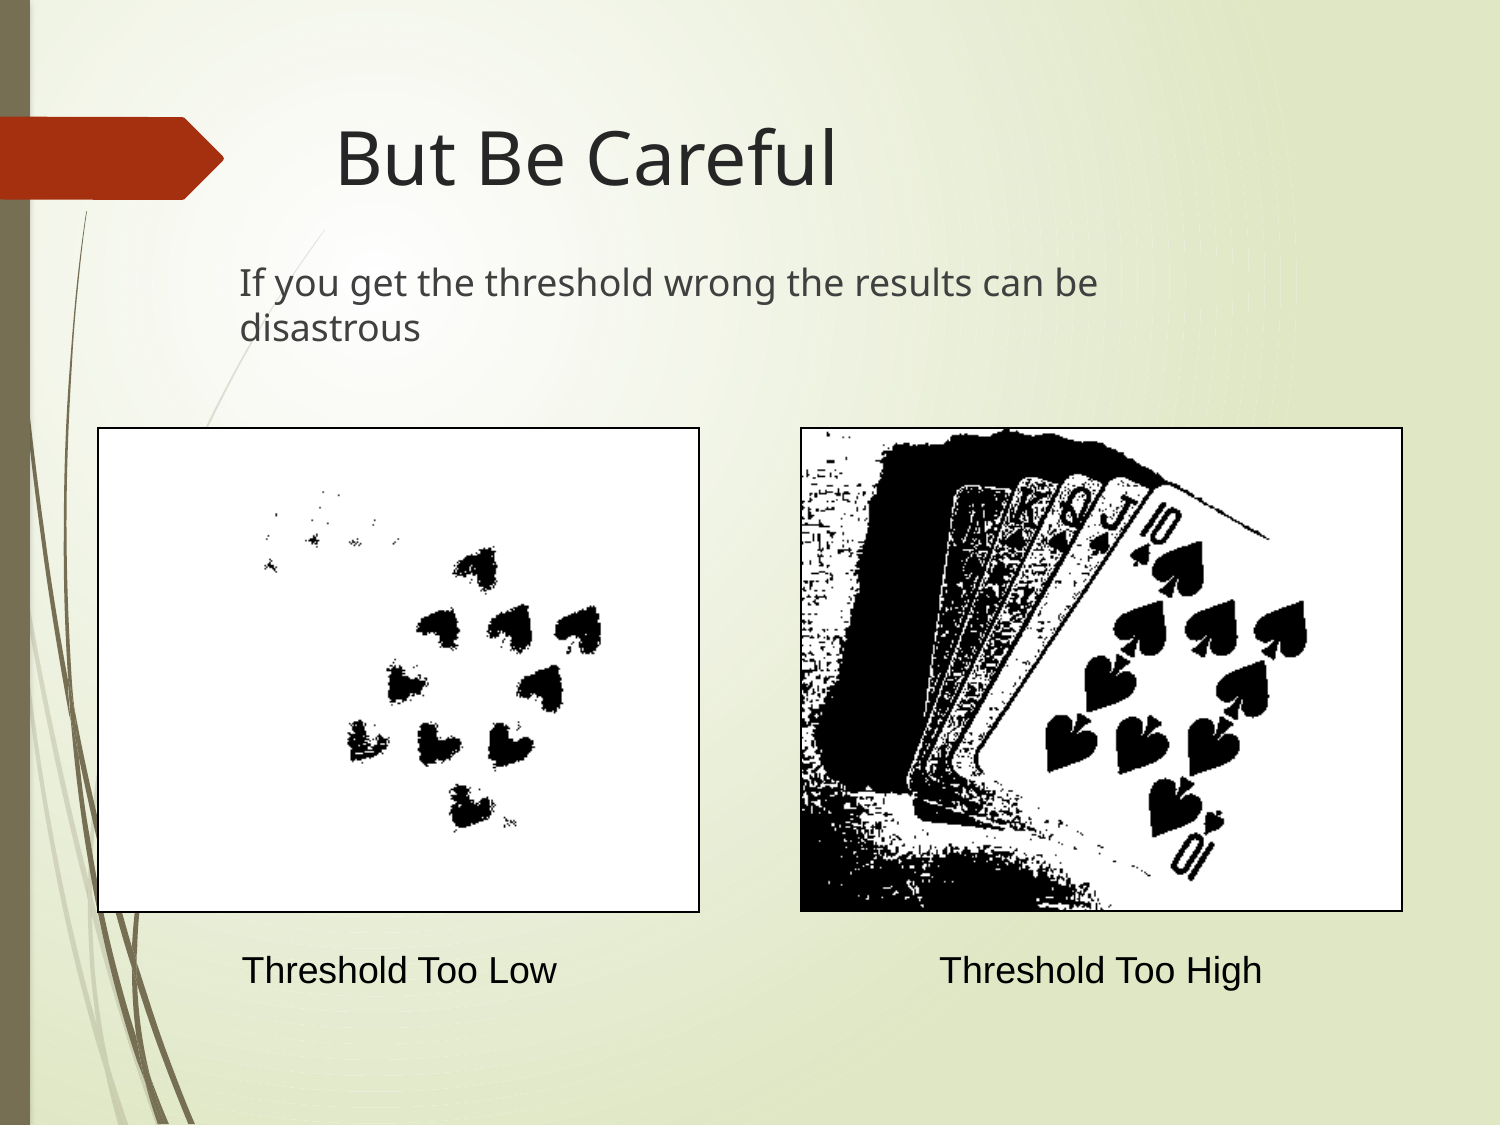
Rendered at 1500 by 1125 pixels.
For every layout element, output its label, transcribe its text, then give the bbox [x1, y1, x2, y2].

title But Be Careful [319, 102, 1400, 313]
text_box Threshold Too Low [226, 938, 572, 999]
picture [801, 428, 1401, 911]
picture [98, 429, 698, 911]
list If you get the threshold wrong the results can be disastrous [224, 250, 1257, 373]
text_box Threshold Too High [924, 938, 1278, 999]
